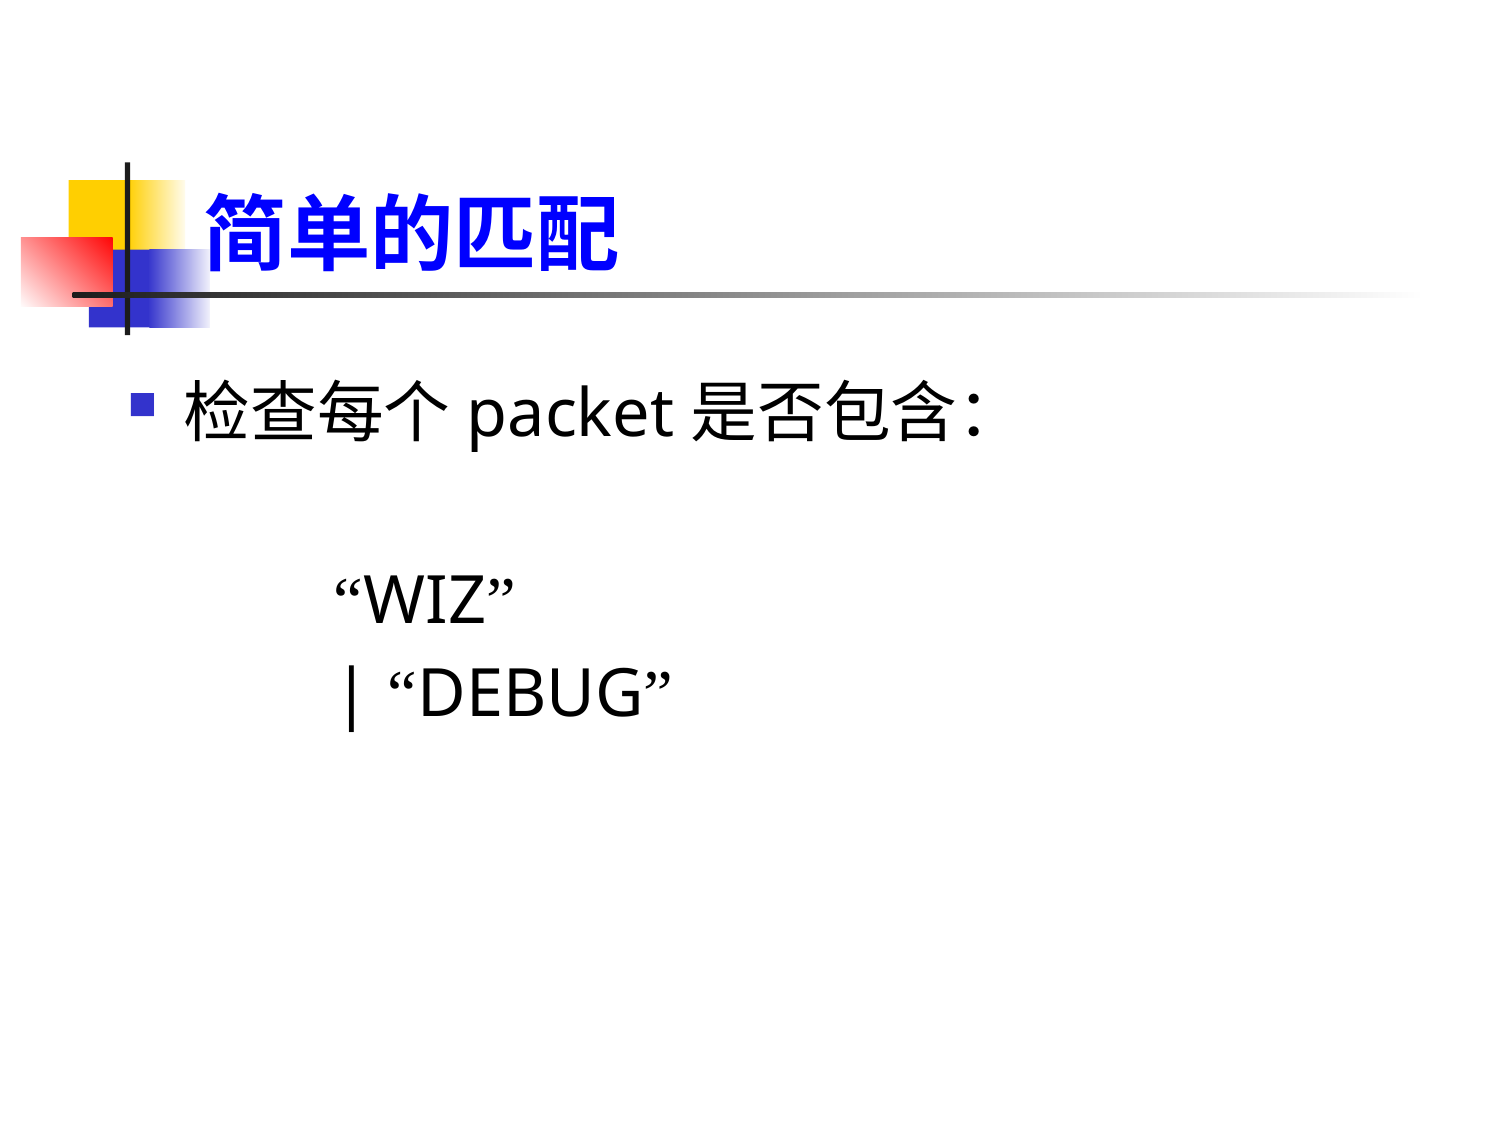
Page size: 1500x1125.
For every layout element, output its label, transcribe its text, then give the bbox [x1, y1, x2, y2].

list 检查每个packet是否包含： “WIZ” | “DEBUG” [112, 362, 1388, 1038]
title 简单的匹配 [188, 101, 1468, 289]
